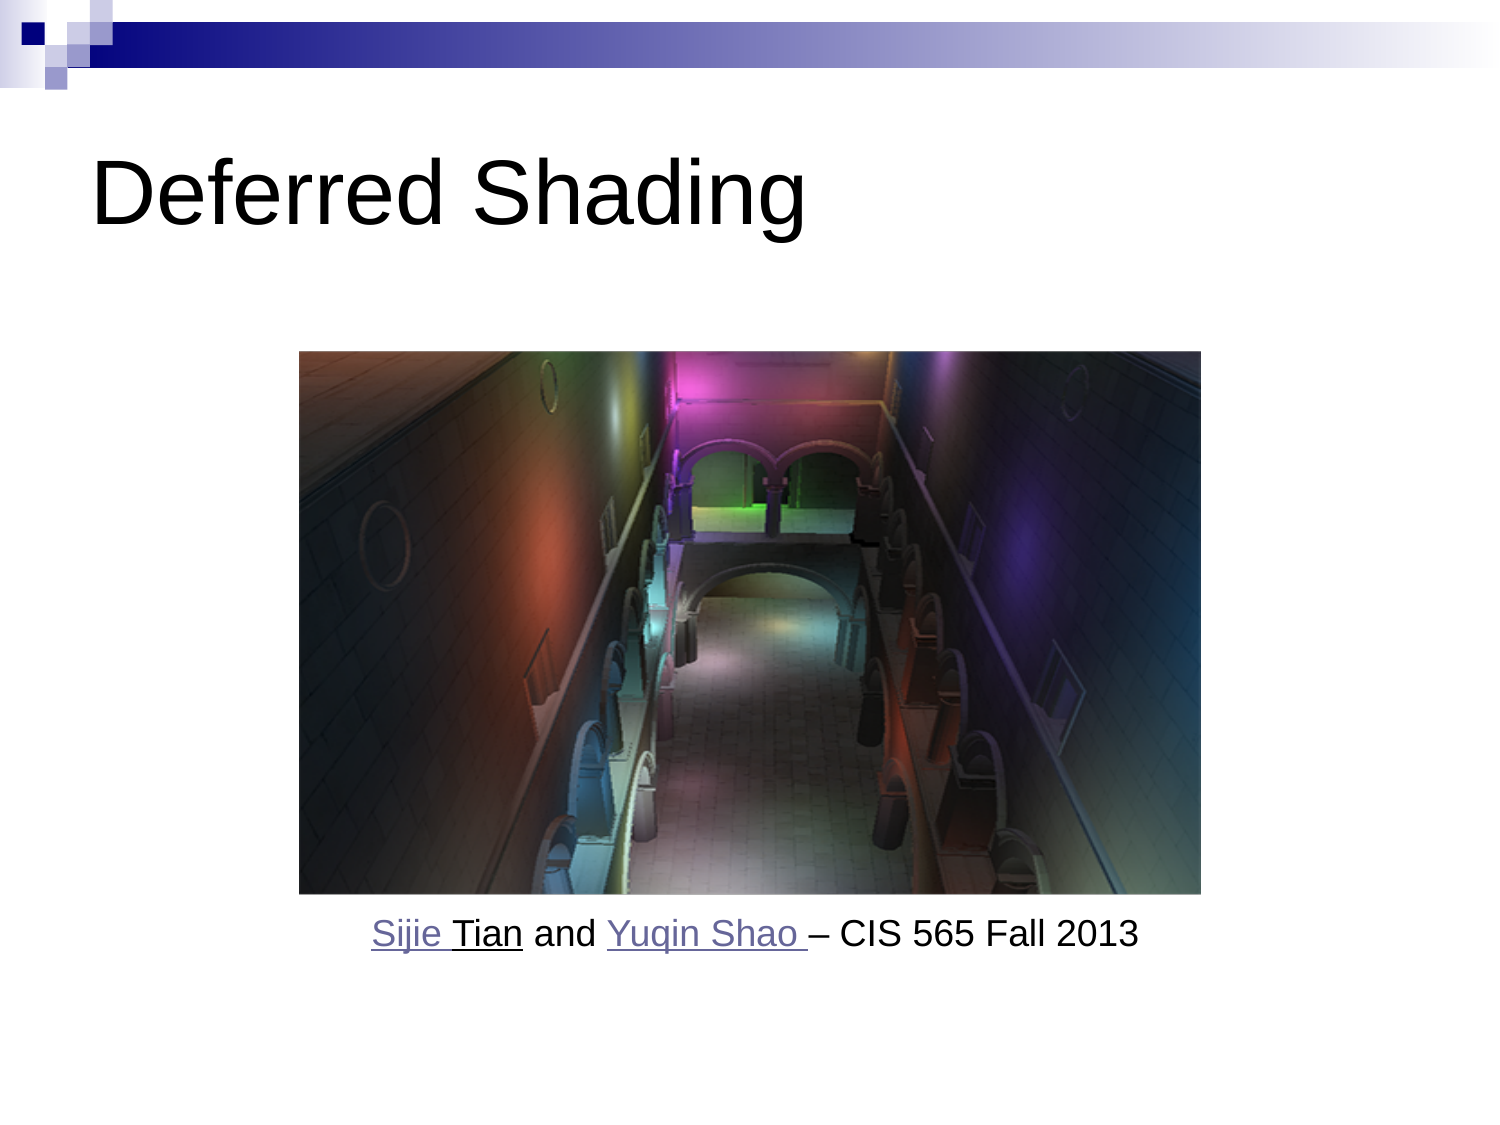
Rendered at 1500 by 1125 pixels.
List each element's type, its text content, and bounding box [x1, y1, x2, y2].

picture [298, 346, 1202, 901]
title Deferred Shading [75, 75, 1425, 300]
text_box Sijie Tian and Yuqin Shao – CIS 565 Fall 2013 [299, 908, 1200, 962]
